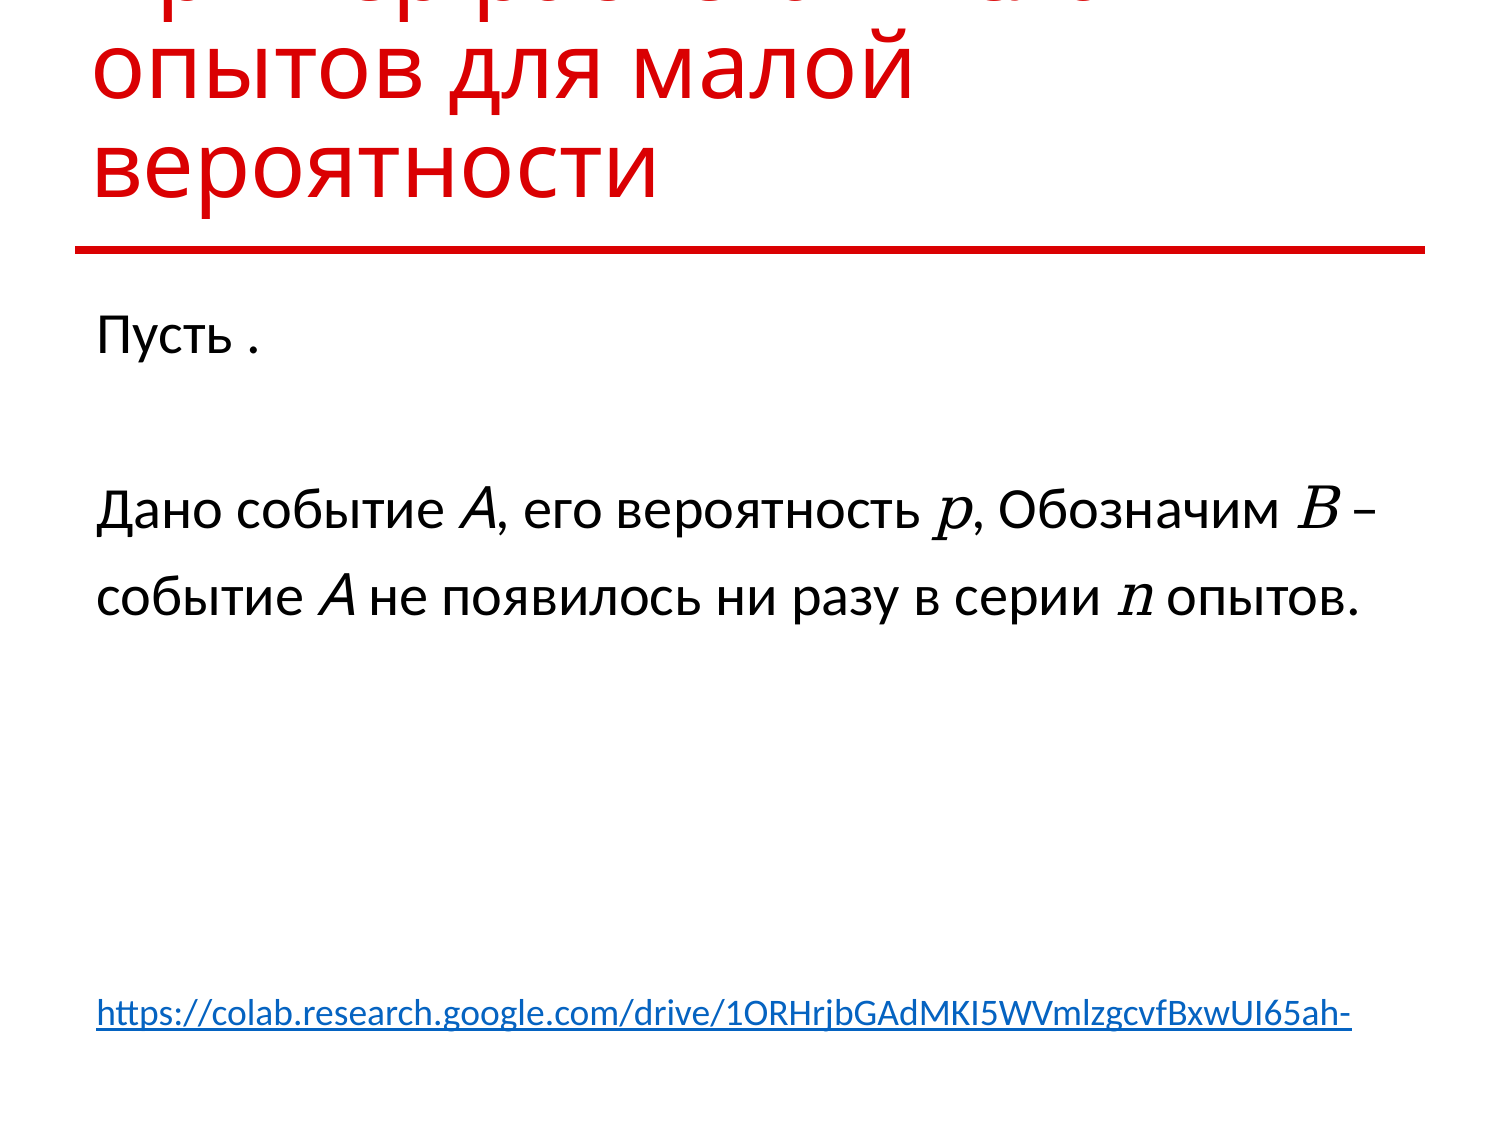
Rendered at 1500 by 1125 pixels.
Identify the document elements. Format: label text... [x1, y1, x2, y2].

title Пример расчета числа опытов для малой вероятности [75, 45, 1425, 233]
